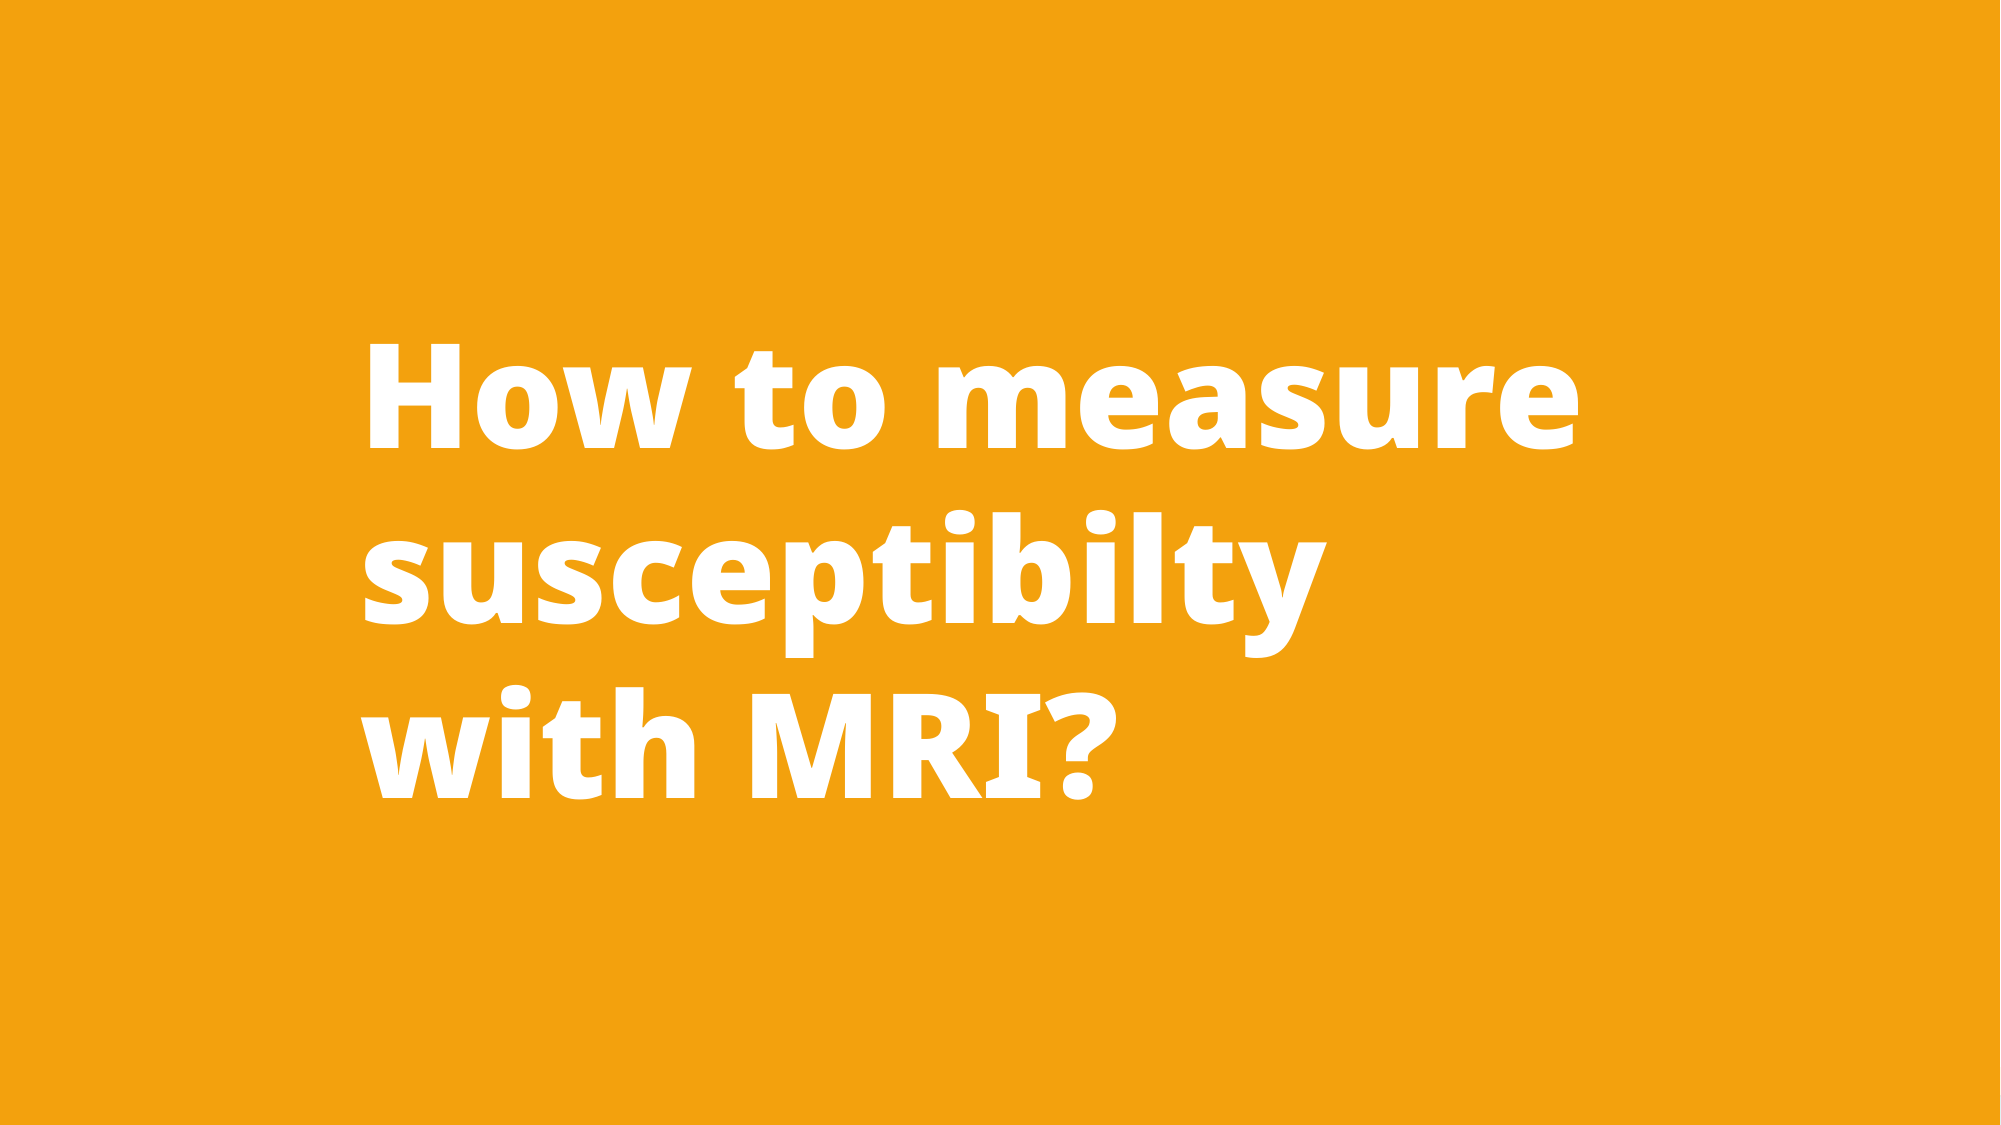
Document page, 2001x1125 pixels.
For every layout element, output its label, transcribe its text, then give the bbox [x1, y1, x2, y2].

text_box [0, 0, 2000, 1125]
text_box How to measure susceptibilty with MRI? [344, 295, 1656, 835]
